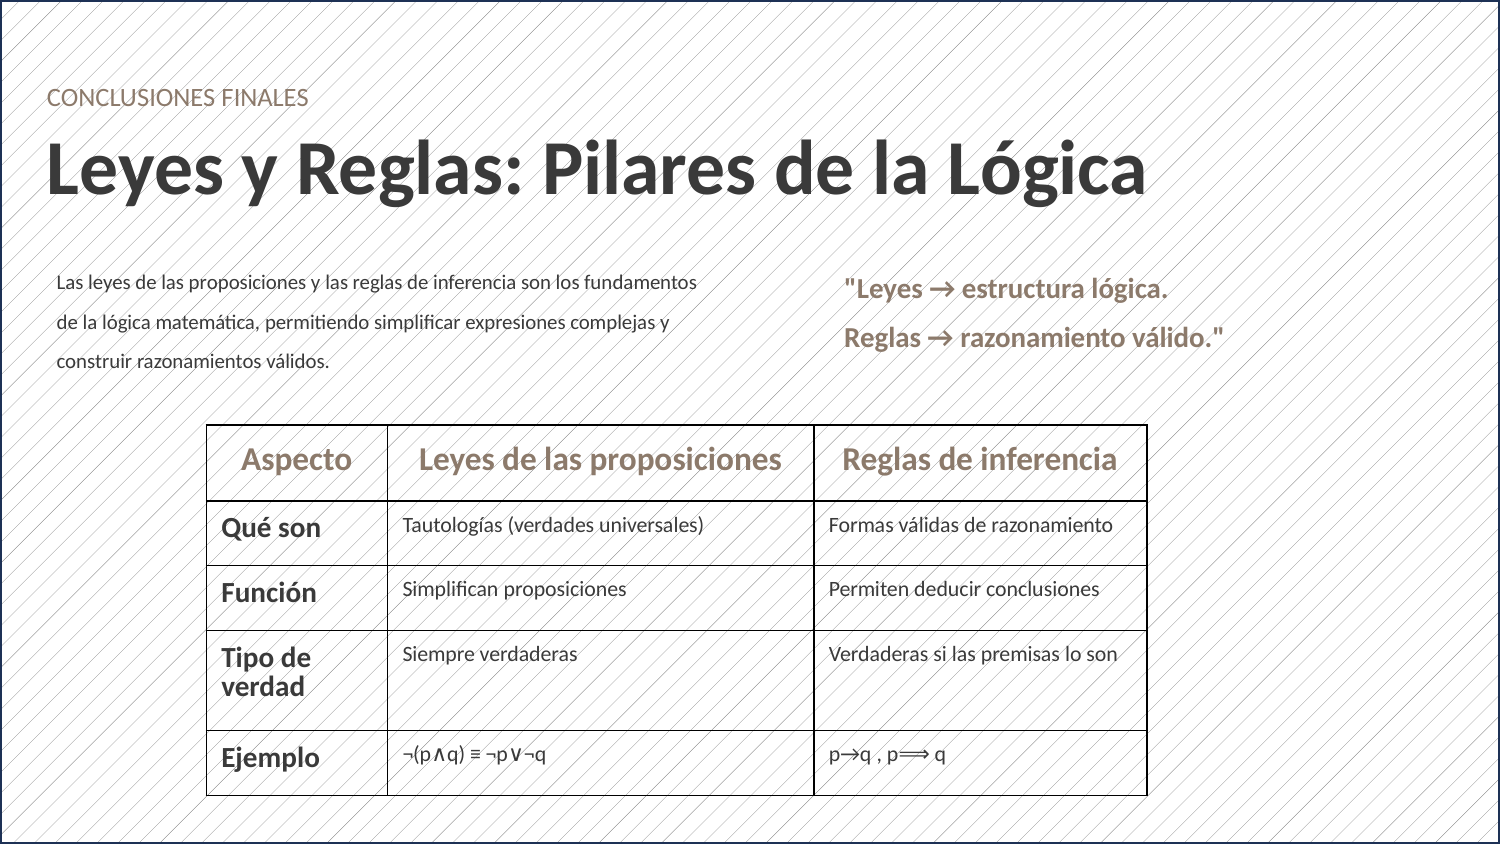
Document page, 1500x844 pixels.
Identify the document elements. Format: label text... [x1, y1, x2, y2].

text_box Leyes y Reglas: Pilares de la Lógica [46, 108, 1276, 211]
text_box Las leyes de las proposiciones y las reglas de inferencia son los fundamentos de la lógica matemática, permitiendo simplificar expresiones complejas y construir razonamientos válidos. [56, 254, 723, 374]
table_cell Ejemplo [207, 731, 387, 795]
text_box CONCLUSIONES FINALES [46, 61, 713, 108]
table_cell ¬(p∧q) ≡ ¬p∨¬q [388, 731, 813, 795]
table_cell Permiten deducir conclusiones [815, 566, 1146, 630]
table_cell Tipo de verdad [207, 631, 387, 730]
table_cell p→q , p⟹ q [815, 731, 1146, 795]
text_box [0, 0, 1500, 844]
table_cell Simplifican proposiciones [388, 566, 813, 630]
table_cell Formas válidas de razonamiento [815, 502, 1146, 565]
text_box [46, 644, 67, 676]
table_header Aspecto [207, 426, 387, 500]
table_cell Qué son [207, 502, 387, 565]
table_cell Función [207, 566, 387, 630]
text_box "Leyes → estructura lógica. Reglas → razonamiento válido." [844, 254, 1500, 354]
table_cell Tautologías (verdades universales) [388, 502, 813, 565]
table_cell Verdaderas si las premisas lo son [815, 631, 1146, 730]
table_header Reglas de inferencia [815, 426, 1146, 500]
table_header Leyes de las proposiciones [388, 426, 813, 500]
table_cell Siempre verdaderas [388, 631, 813, 730]
